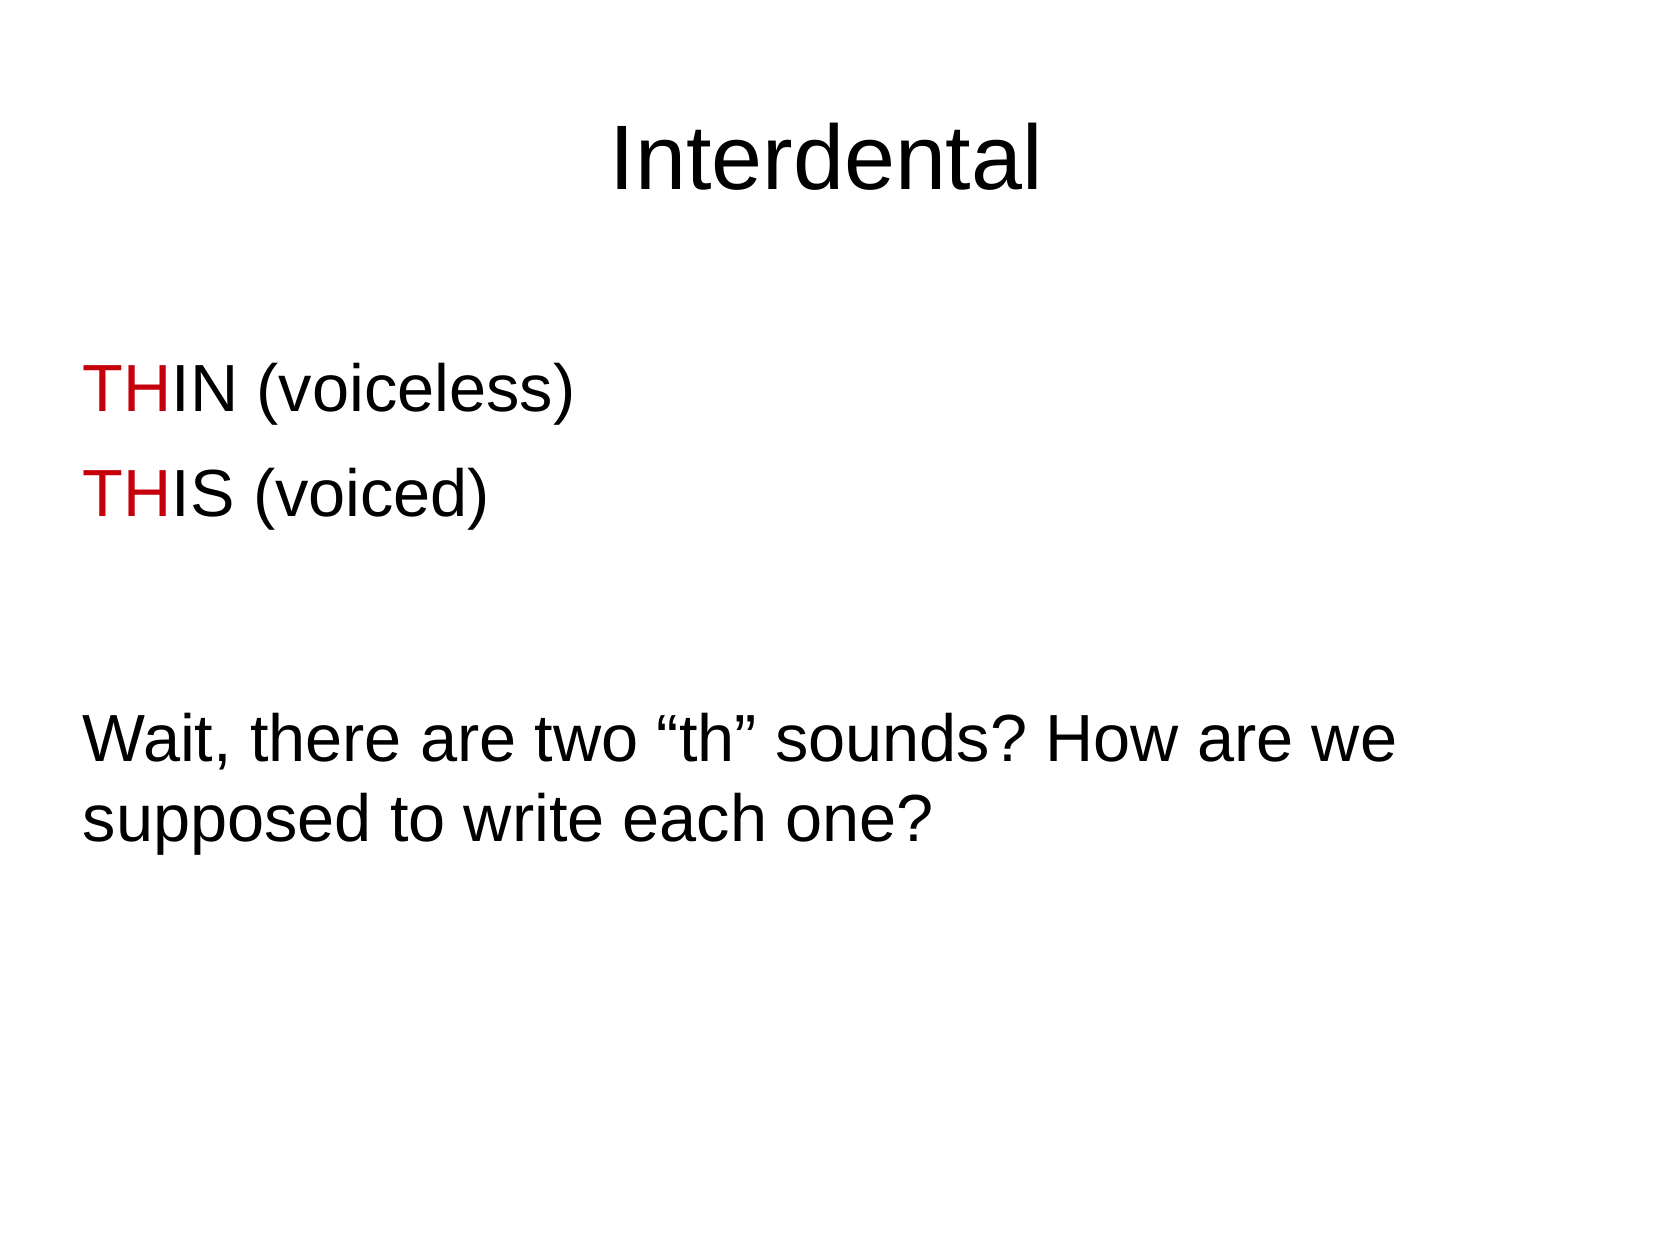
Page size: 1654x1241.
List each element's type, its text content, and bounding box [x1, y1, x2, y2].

text_box Interdental [82, 49, 1571, 257]
text_box THIN (voiceless) THIS (voiced) Wait, there are two “th” sounds? How are we supposed to write each one? [82, 344, 1538, 1095]
